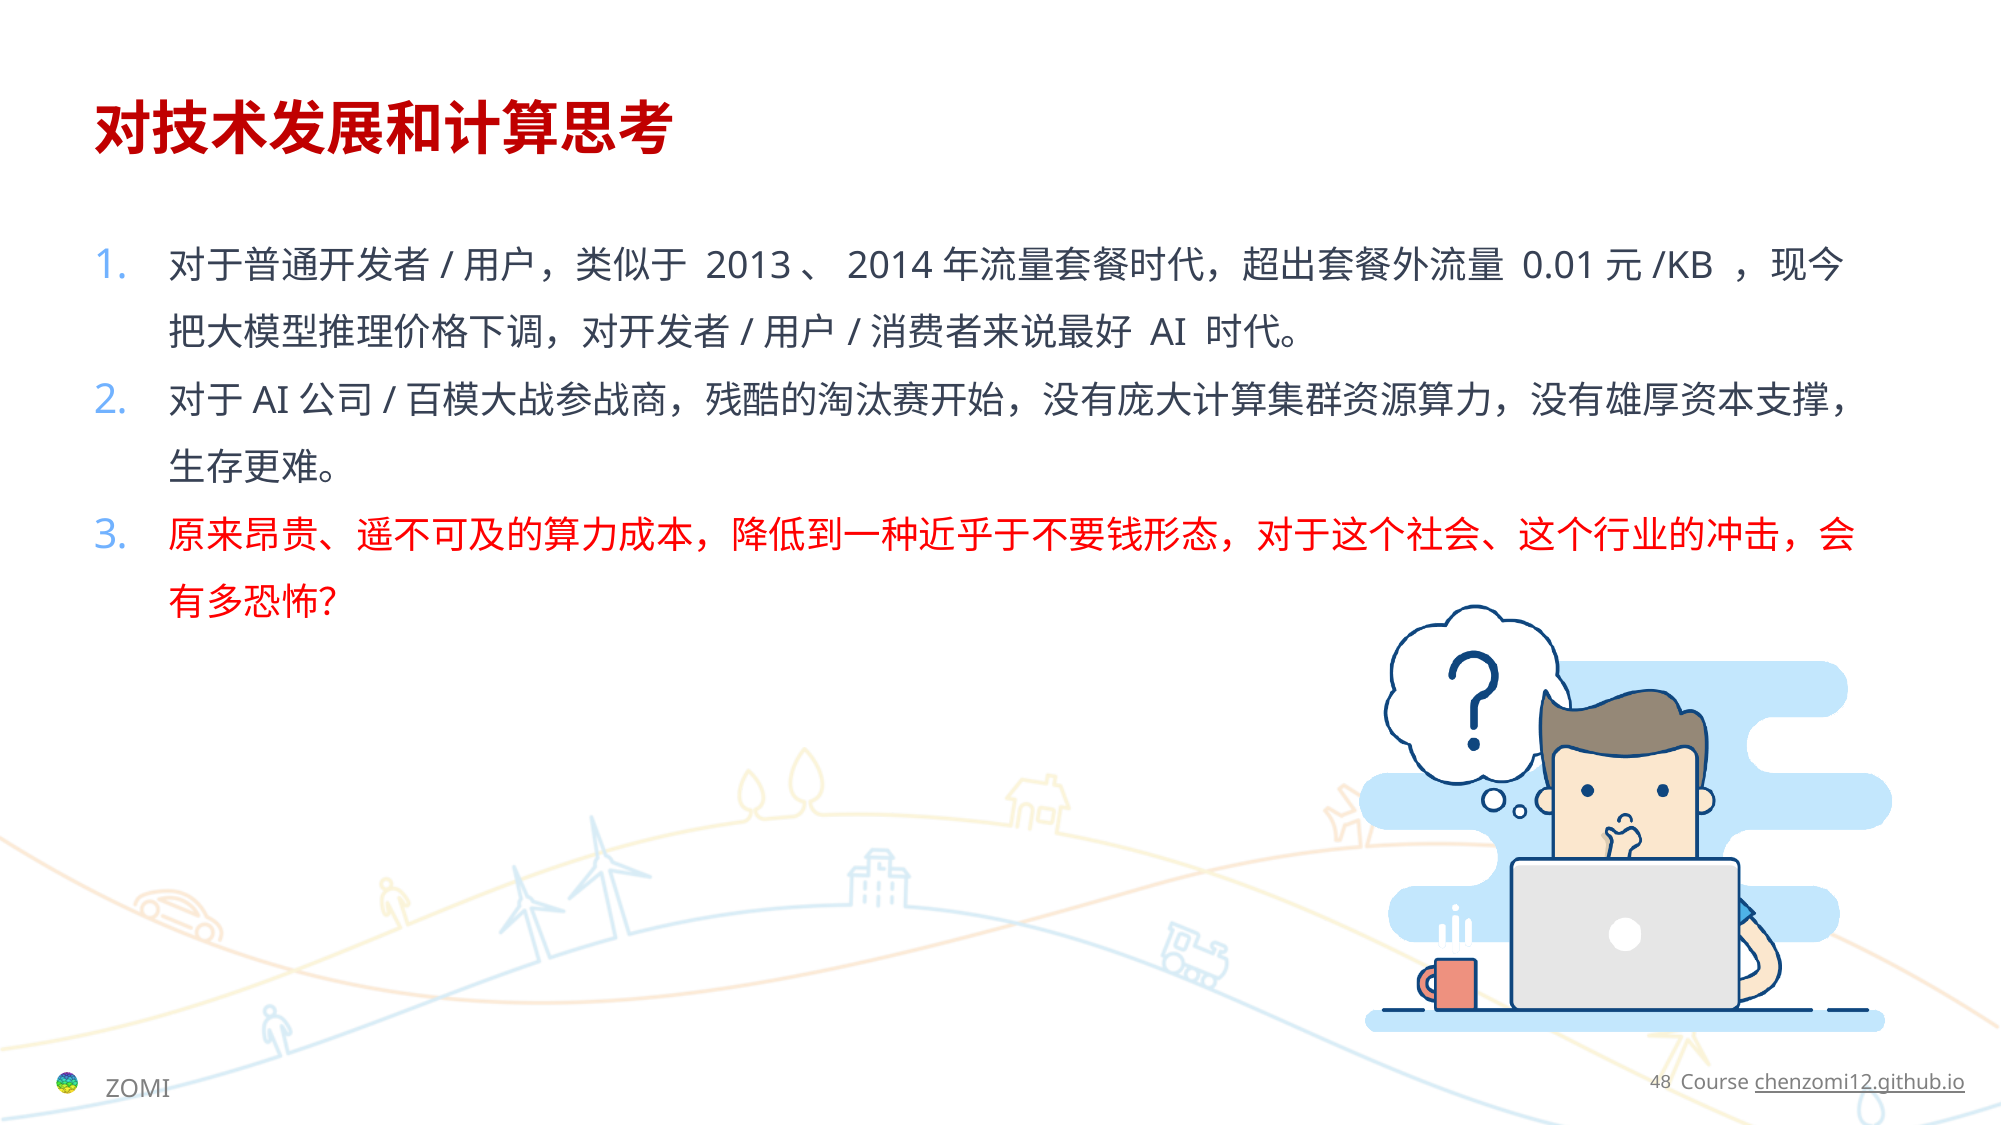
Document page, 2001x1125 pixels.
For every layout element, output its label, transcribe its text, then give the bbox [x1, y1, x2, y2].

picture [1345, 592, 1910, 1041]
title 对技术发展和计算思考 [79, 78, 1910, 175]
picture [57, 1073, 77, 1093]
list 对于普通开发者/用户，类似于 2013、2014年流量套餐时代，超出套餐外流量 0.01元/KB ，现今把大模型推理价格下调，对开发者/用户/消费者来说最好 AI 时代。 对于AI公司/百模大战参战商，残酷的淘汰赛开始，没有庞大计算集群资源算力，没有雄厚资本支撑，生存更难。 原来昂贵、遥不可及的算力成本，降低到一种近乎于不要钱形态，对于这个社会、这个行业的冲击，会有多恐怖？ [79, 210, 1893, 1033]
